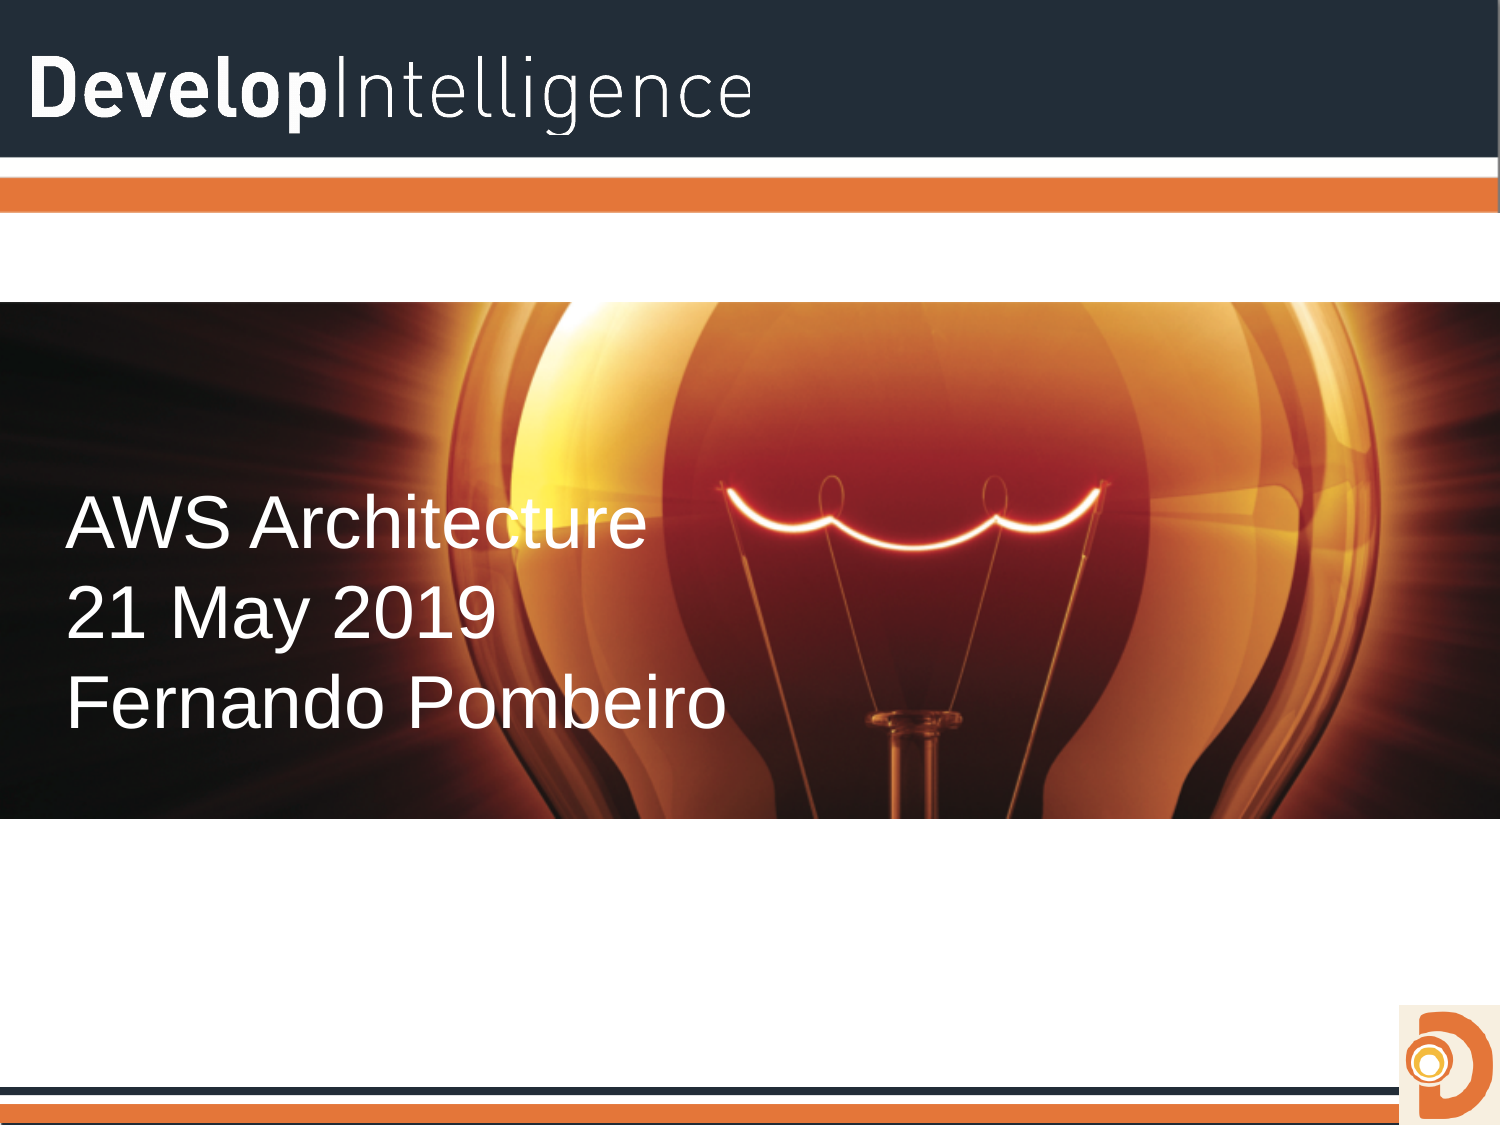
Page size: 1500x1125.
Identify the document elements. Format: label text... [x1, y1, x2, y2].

picture [0, 1005, 1500, 1125]
title AWS Architecture 21 May 2019 Fernando Pombeiro [50, 510, 1325, 707]
picture [0, 302, 1500, 819]
picture [0, 0, 1500, 213]
